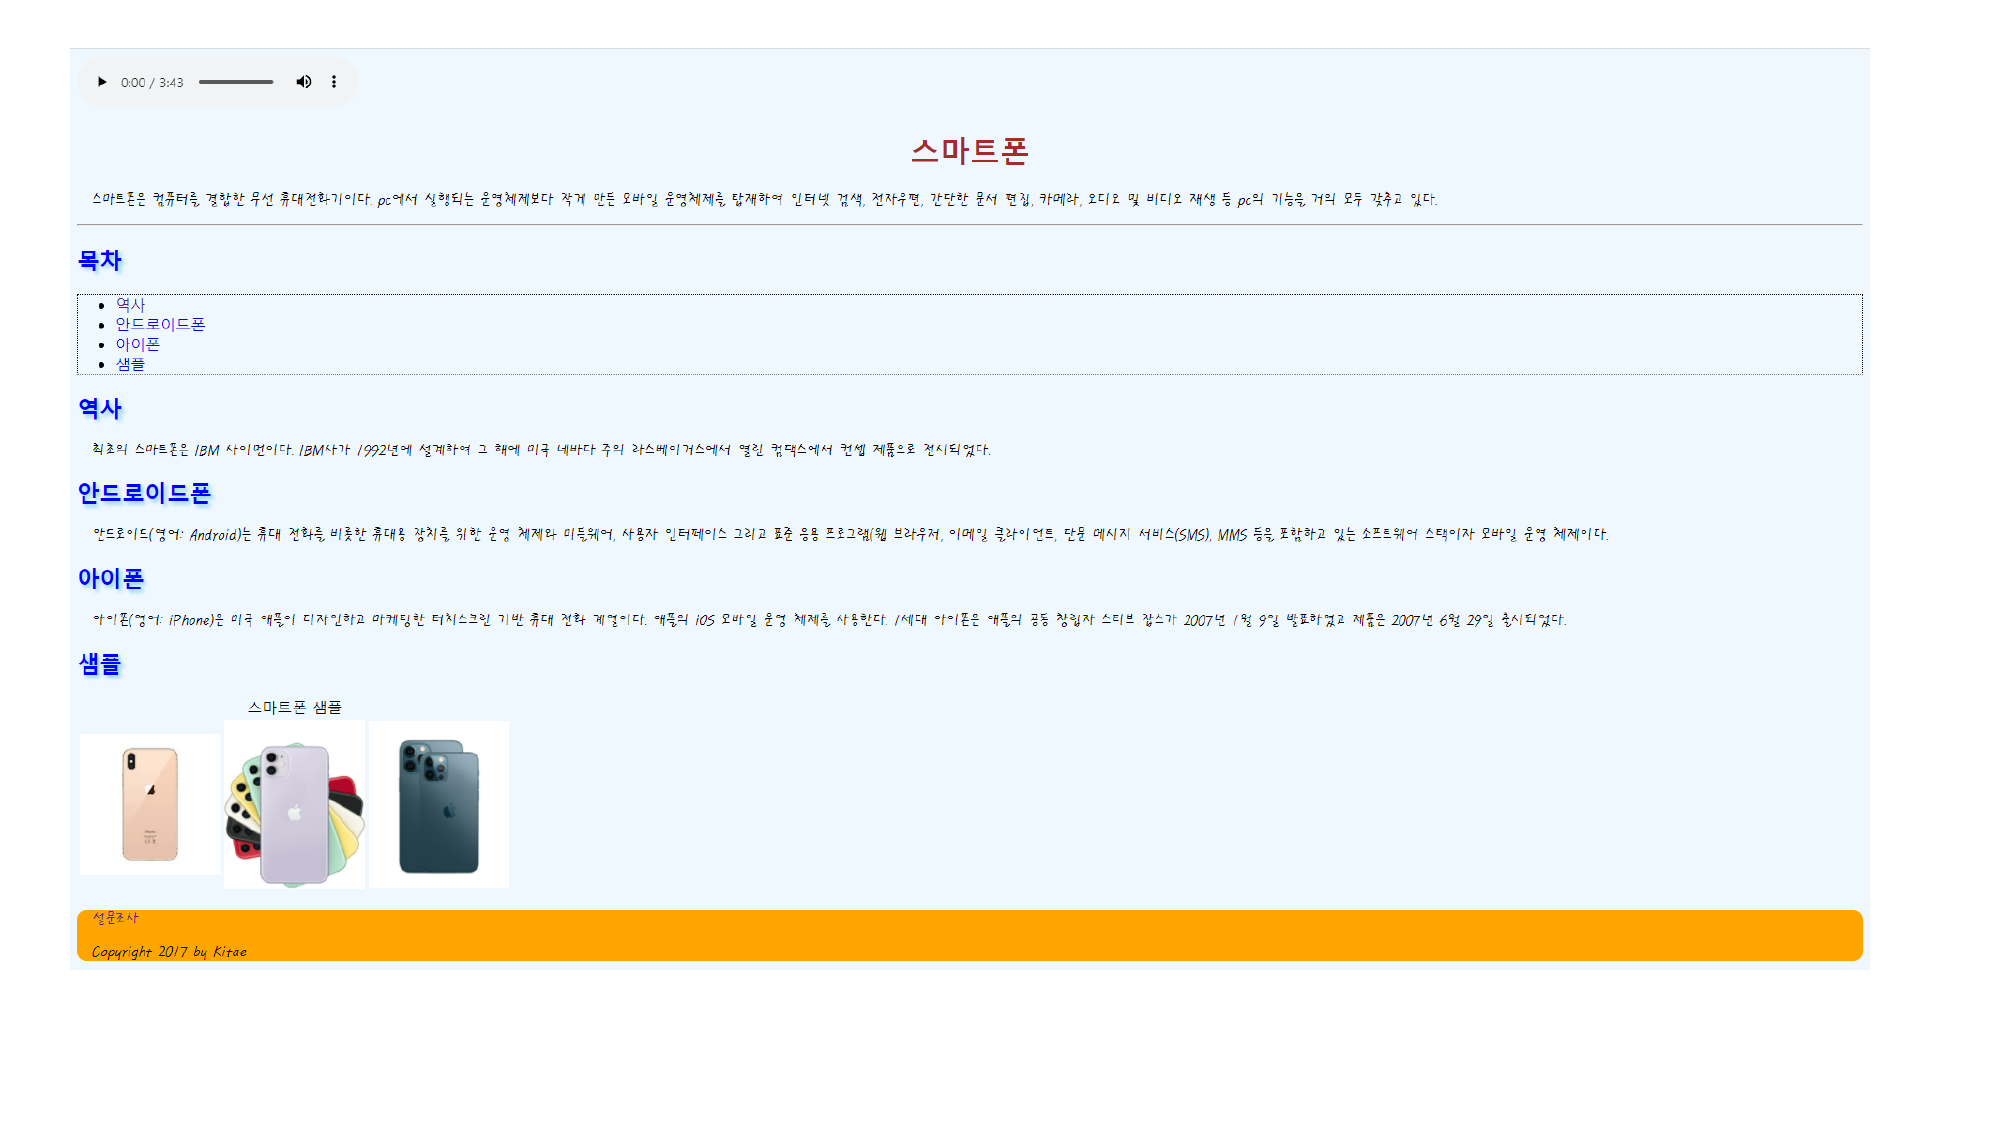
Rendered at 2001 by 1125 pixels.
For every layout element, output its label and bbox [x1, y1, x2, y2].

picture [69, 48, 1870, 970]
